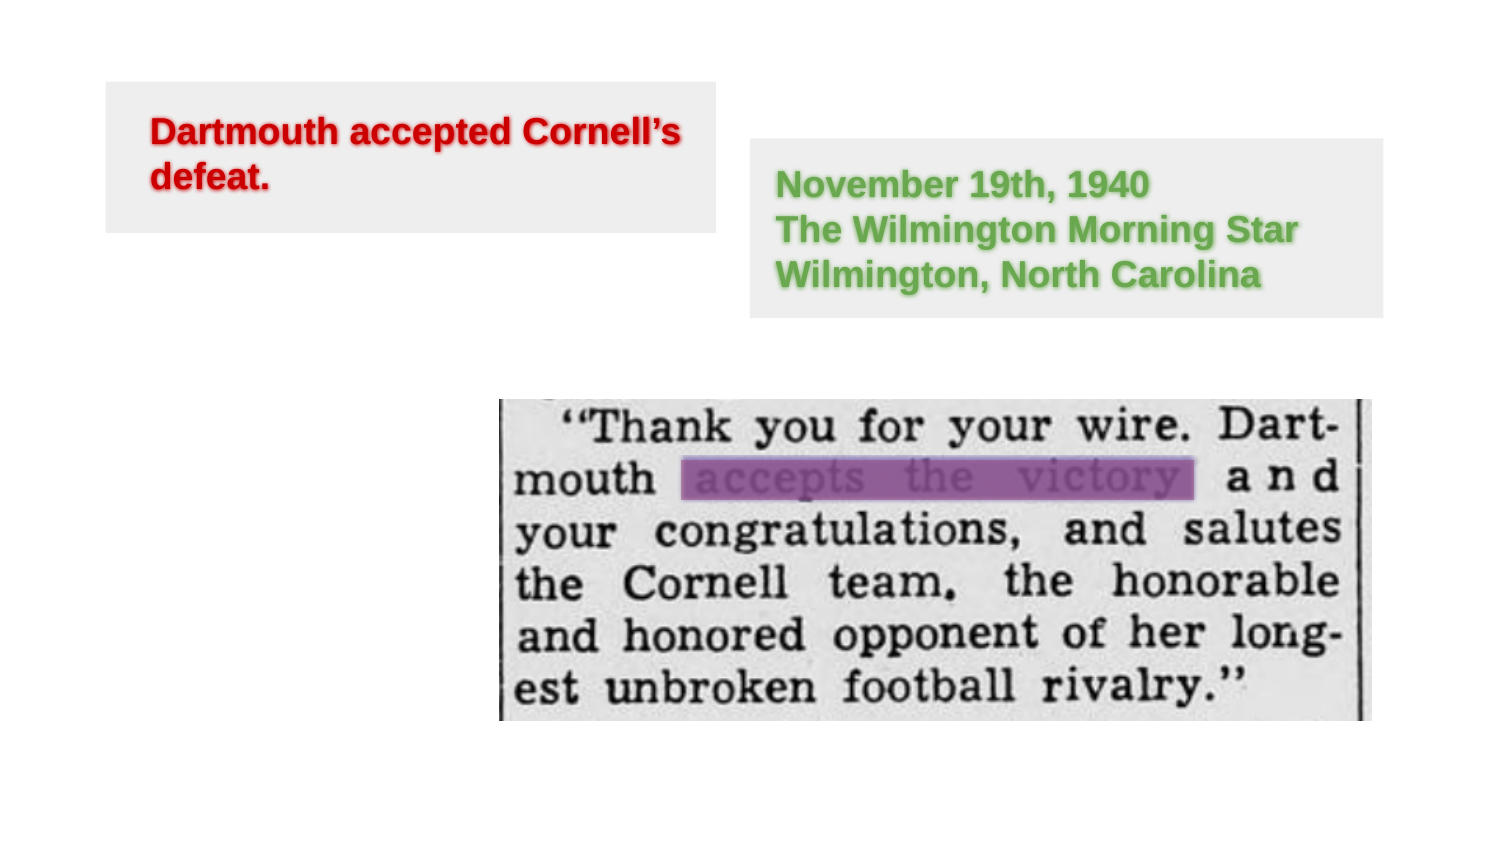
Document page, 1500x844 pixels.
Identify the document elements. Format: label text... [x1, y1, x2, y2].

text_box [105, 81, 716, 233]
text_box Dartmouth accepted Cornell’s defeat. [134, 92, 716, 213]
picture [499, 399, 1372, 721]
text_box [749, 138, 1384, 319]
text_box November 19th, 1940 The Wilmington Morning Star Wilmington, North Carolina [760, 144, 1357, 310]
